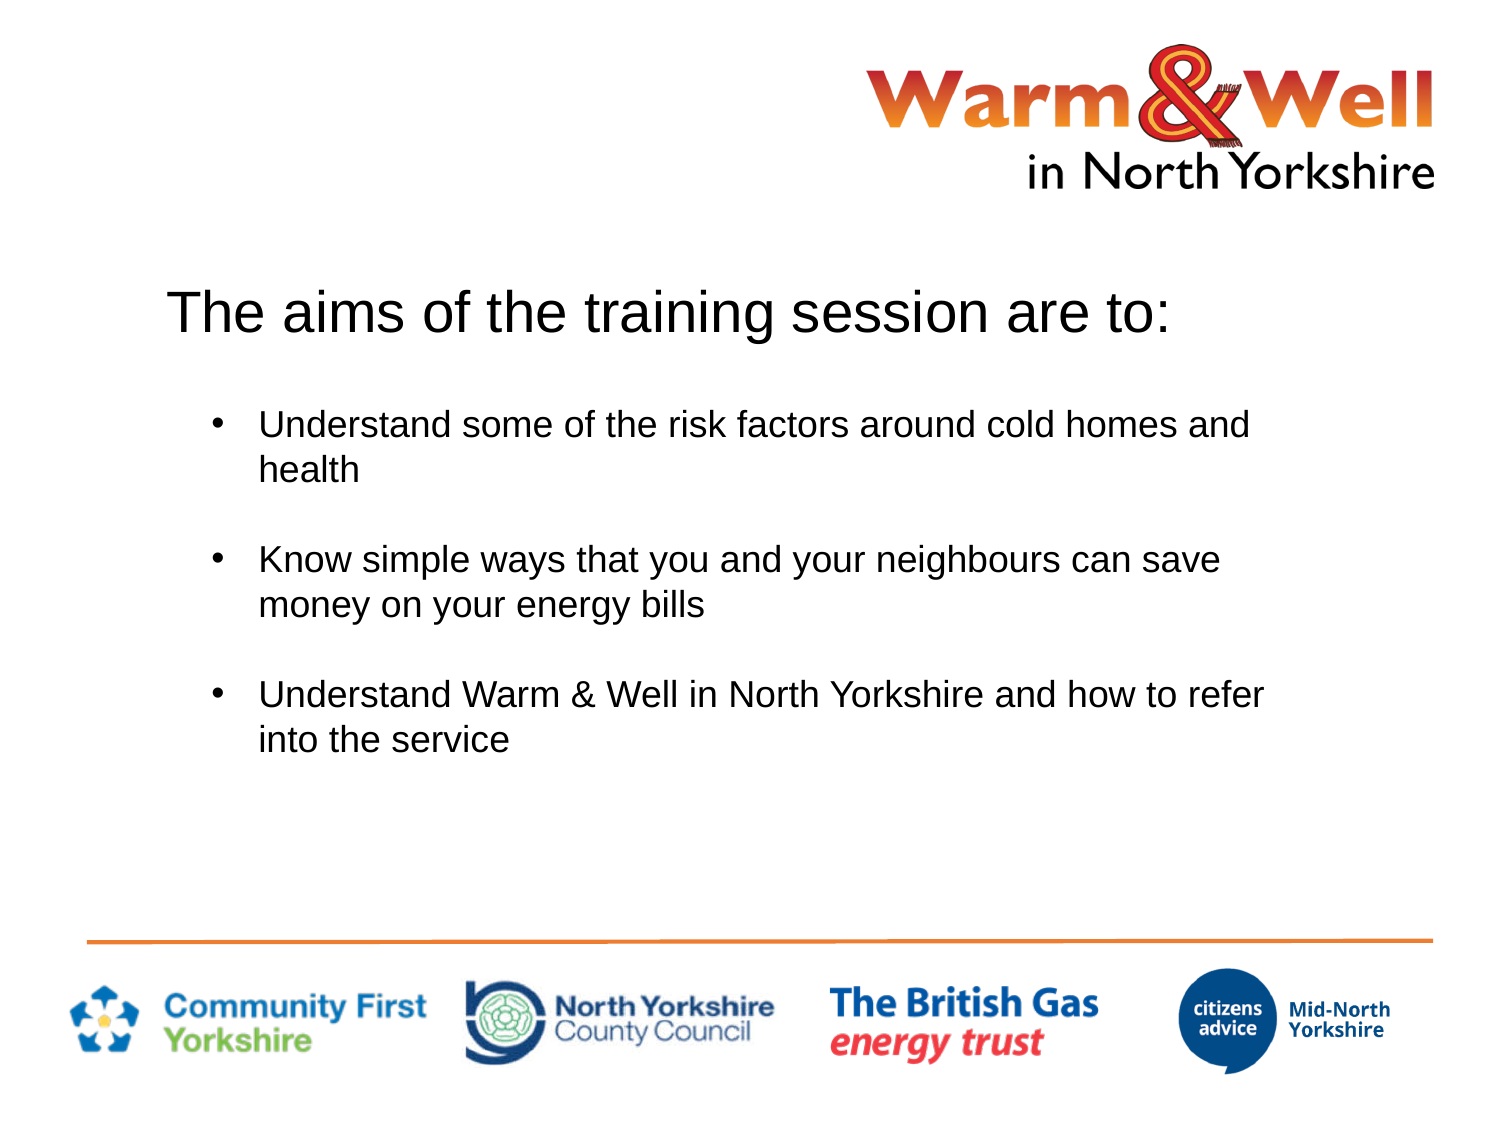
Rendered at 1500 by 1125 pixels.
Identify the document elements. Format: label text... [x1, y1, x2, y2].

title The aims of the training session are to: [151, 202, 1277, 361]
picture [865, 44, 1434, 190]
text_box Understand some of the risk factors around cold homes and health Know simple ways that you and your neighbours can save money on your energy bills Understand Warm & Well in North Yorkshire and how to refer into the service [196, 392, 1284, 767]
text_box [64, 940, 1434, 1095]
